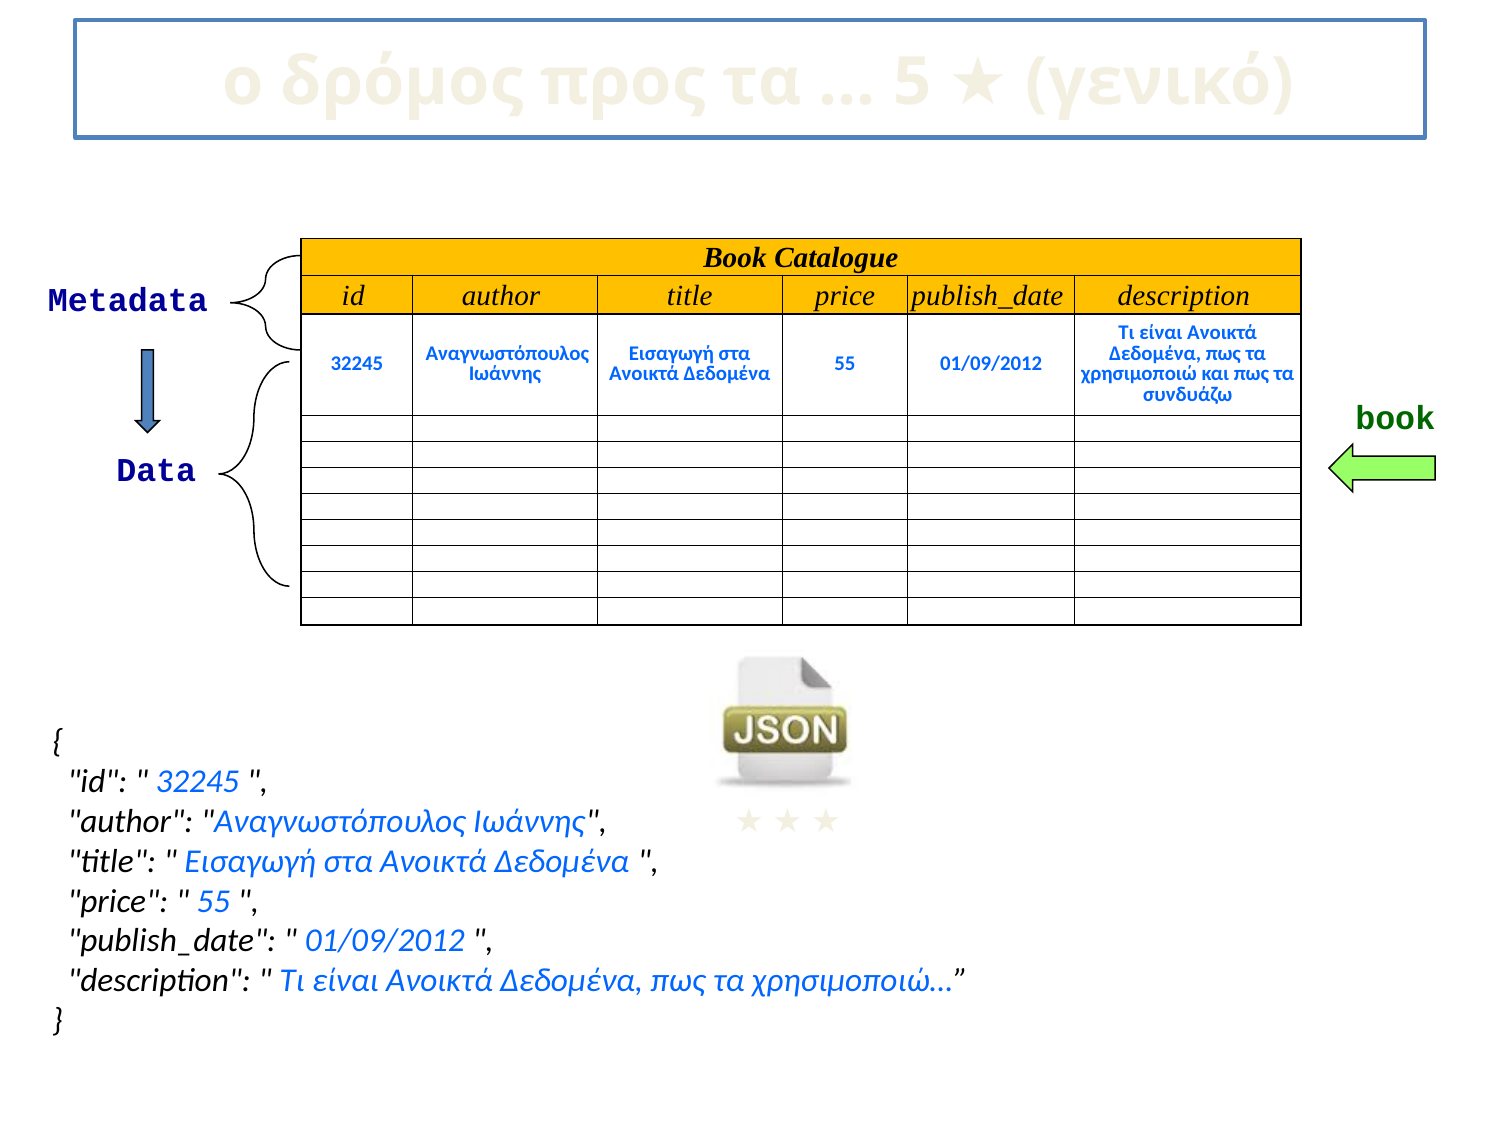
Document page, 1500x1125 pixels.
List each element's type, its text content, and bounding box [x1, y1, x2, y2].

table_cell [302, 546, 412, 571]
table_cell [908, 546, 1074, 571]
table_cell [413, 572, 597, 597]
text_box book [1340, 397, 1483, 445]
table_cell [598, 572, 782, 597]
table_cell [413, 442, 597, 467]
table_cell [598, 520, 782, 545]
text_box [135, 349, 160, 433]
table_cell [783, 598, 907, 624]
table_cell [908, 468, 1074, 493]
table_cell [413, 598, 597, 624]
table_cell [1075, 572, 1300, 597]
table_cell [413, 546, 597, 571]
table_cell [302, 416, 412, 441]
picture [709, 646, 860, 798]
table_cell [1075, 494, 1300, 519]
table_cell [1075, 520, 1300, 545]
table_cell [783, 546, 907, 571]
table_cell [1075, 468, 1300, 493]
table_cell [598, 468, 782, 493]
table_cell [783, 494, 907, 519]
table_cell [783, 520, 907, 545]
table_cell [908, 442, 1074, 467]
table_cell [783, 442, 907, 467]
table_cell [302, 494, 412, 519]
text_box [1328, 445, 1436, 492]
text_box [259, 255, 300, 350]
table_cell [598, 494, 782, 519]
table_cell id [302, 276, 412, 313]
table_cell [908, 520, 1074, 545]
table_cell 32245 [302, 315, 412, 415]
table_cell Αναγνωστόπουλος Ιωάννης [413, 315, 597, 415]
table_cell [783, 468, 907, 493]
table_cell [413, 494, 597, 519]
table_cell [783, 572, 907, 597]
table_cell [302, 572, 412, 597]
table_cell [302, 468, 412, 493]
table_header Book Catalogue [302, 239, 1300, 275]
text_box Metadata [33, 278, 259, 327]
table_cell author [413, 276, 597, 313]
table_cell [302, 520, 412, 545]
table_cell [413, 468, 597, 493]
table_cell 01/09/2012 [908, 315, 1074, 415]
table_cell [302, 442, 412, 467]
table_cell [598, 598, 782, 624]
table_cell [908, 572, 1074, 597]
title ο δρόμος προς τα ... 5 ★ (γενικό) [73, 18, 1427, 140]
table_cell description [1075, 276, 1300, 313]
text_box { "id": " 32245 ", "author": "Αναγνωστόπουλος Ιωάννης", "title": " Εισαγωγή στα Ανοικτά Δεδομένα ", "price": " 55 ", "publish_date": " 01/09/2012 ", "description": " Τι είναι Ανοικτά Δεδομένα, πως τα χρησιμοποιώ…” } [37, 711, 1475, 1046]
table_cell [1075, 546, 1300, 571]
table_cell [908, 598, 1074, 624]
table_cell [1075, 598, 1300, 624]
text_box Data [101, 448, 244, 496]
table_cell [783, 416, 907, 441]
table_cell [908, 494, 1074, 519]
text_box ★ ★ ★ [587, 800, 988, 848]
table_cell title [598, 276, 782, 313]
table_cell Τι είναι Ανοικτά Δεδομένα, πως τα χρησιμοποιώ και πως τα συνδυάζω [1075, 315, 1300, 415]
table_cell Εισαγωγή στα Ανοικτά Δεδομένα [598, 315, 782, 415]
text_box [244, 361, 290, 587]
table_cell [1075, 416, 1300, 441]
table_cell [413, 520, 597, 545]
table_cell 55 [783, 315, 907, 415]
table_cell [413, 416, 597, 441]
table_cell [598, 442, 782, 467]
table_cell [598, 416, 782, 441]
table_cell [1075, 442, 1300, 467]
table_cell publish_date [908, 276, 1074, 313]
table_cell [908, 416, 1074, 441]
table_cell price [783, 276, 907, 313]
table_cell [302, 598, 412, 624]
table_cell [598, 546, 782, 571]
